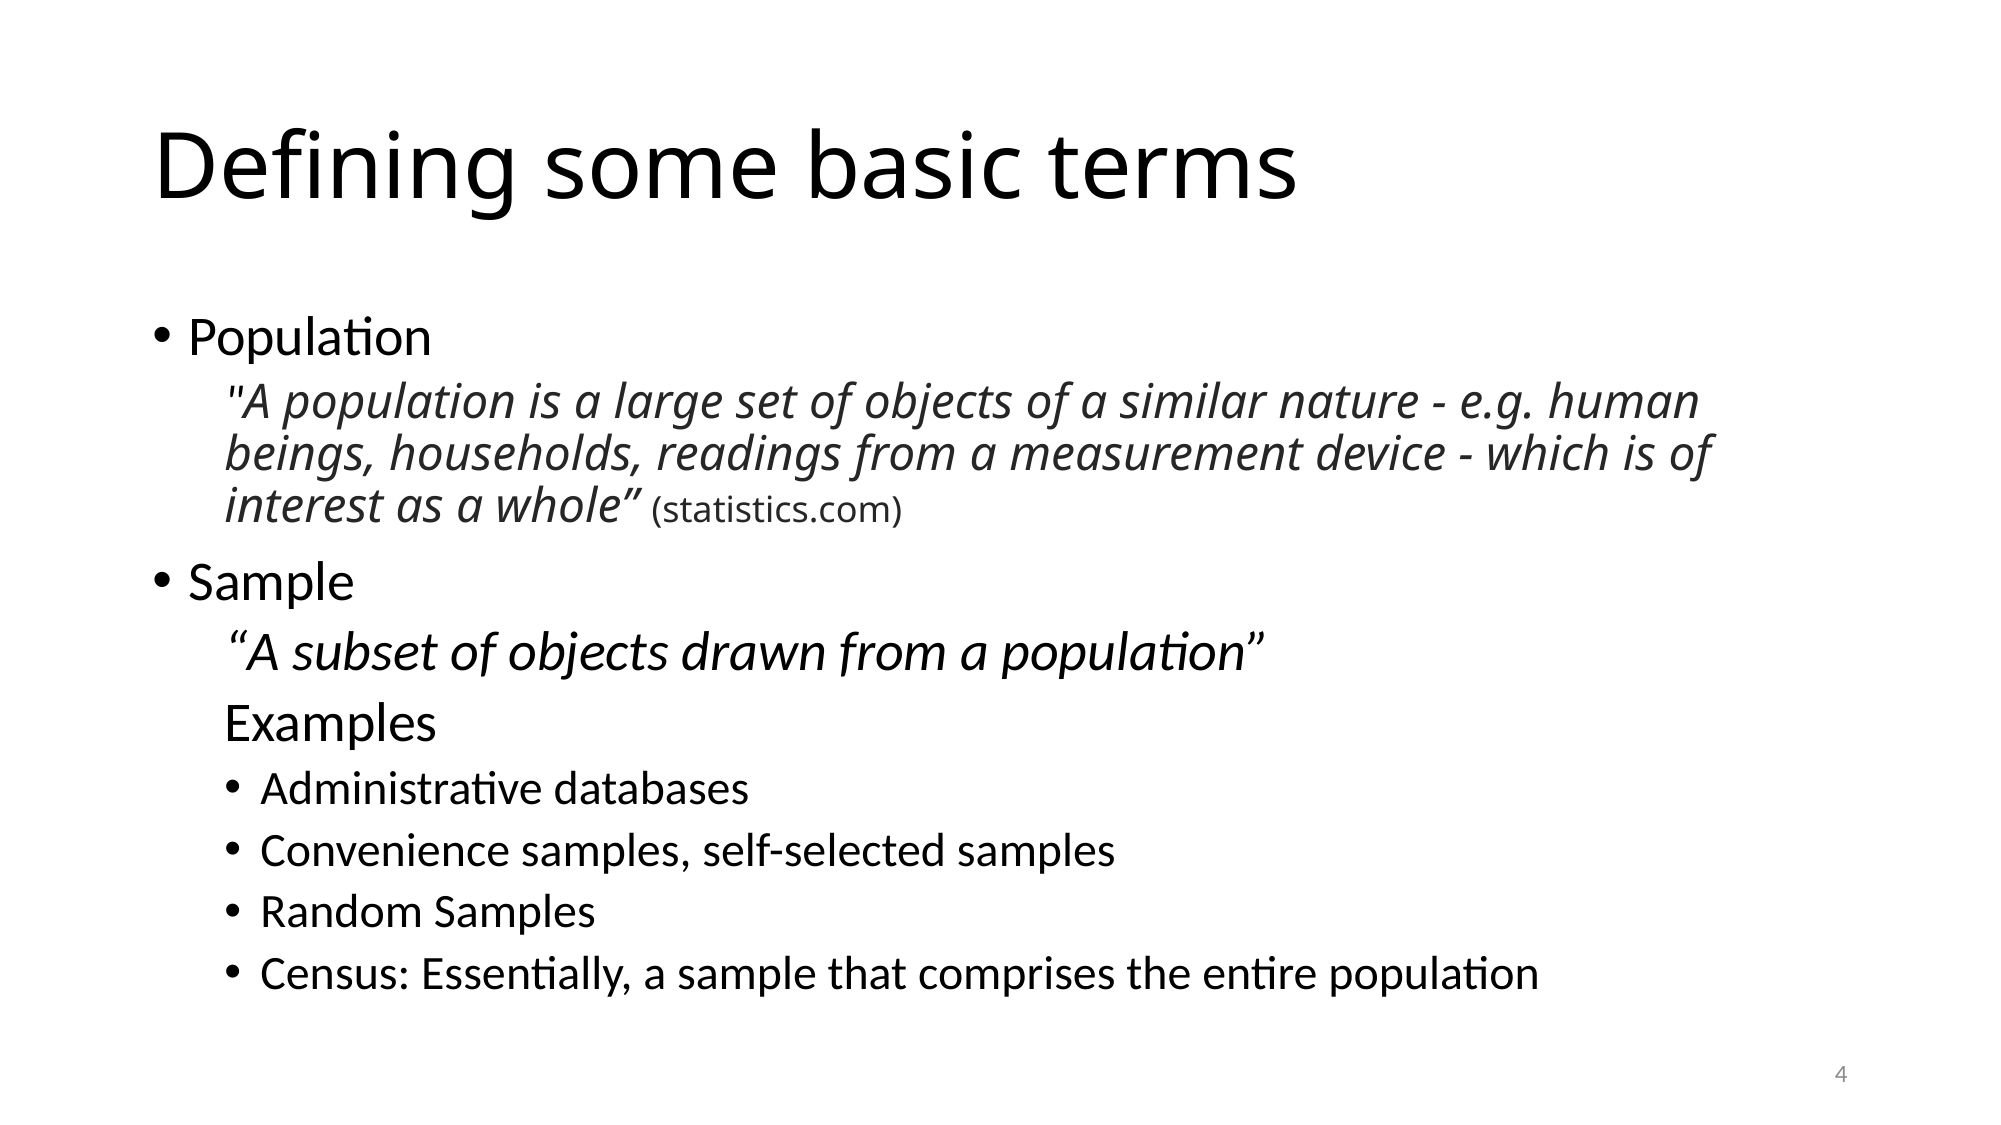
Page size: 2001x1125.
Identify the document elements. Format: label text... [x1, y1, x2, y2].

list Population "A population is a large set of objects of a similar nature - e.g. human beings, households, readings from a measurement device - which is of interest as a whole” (statistics.com) Sample “A subset of objects drawn from a population” Examples Administrative databases Convenience samples, self-selected samples Random Samples Census: Essentially, a sample that comprises the entire population [137, 299, 1863, 1014]
title Defining some basic terms [137, 59, 1863, 278]
slide_number 4 [1412, 1042, 1863, 1103]
